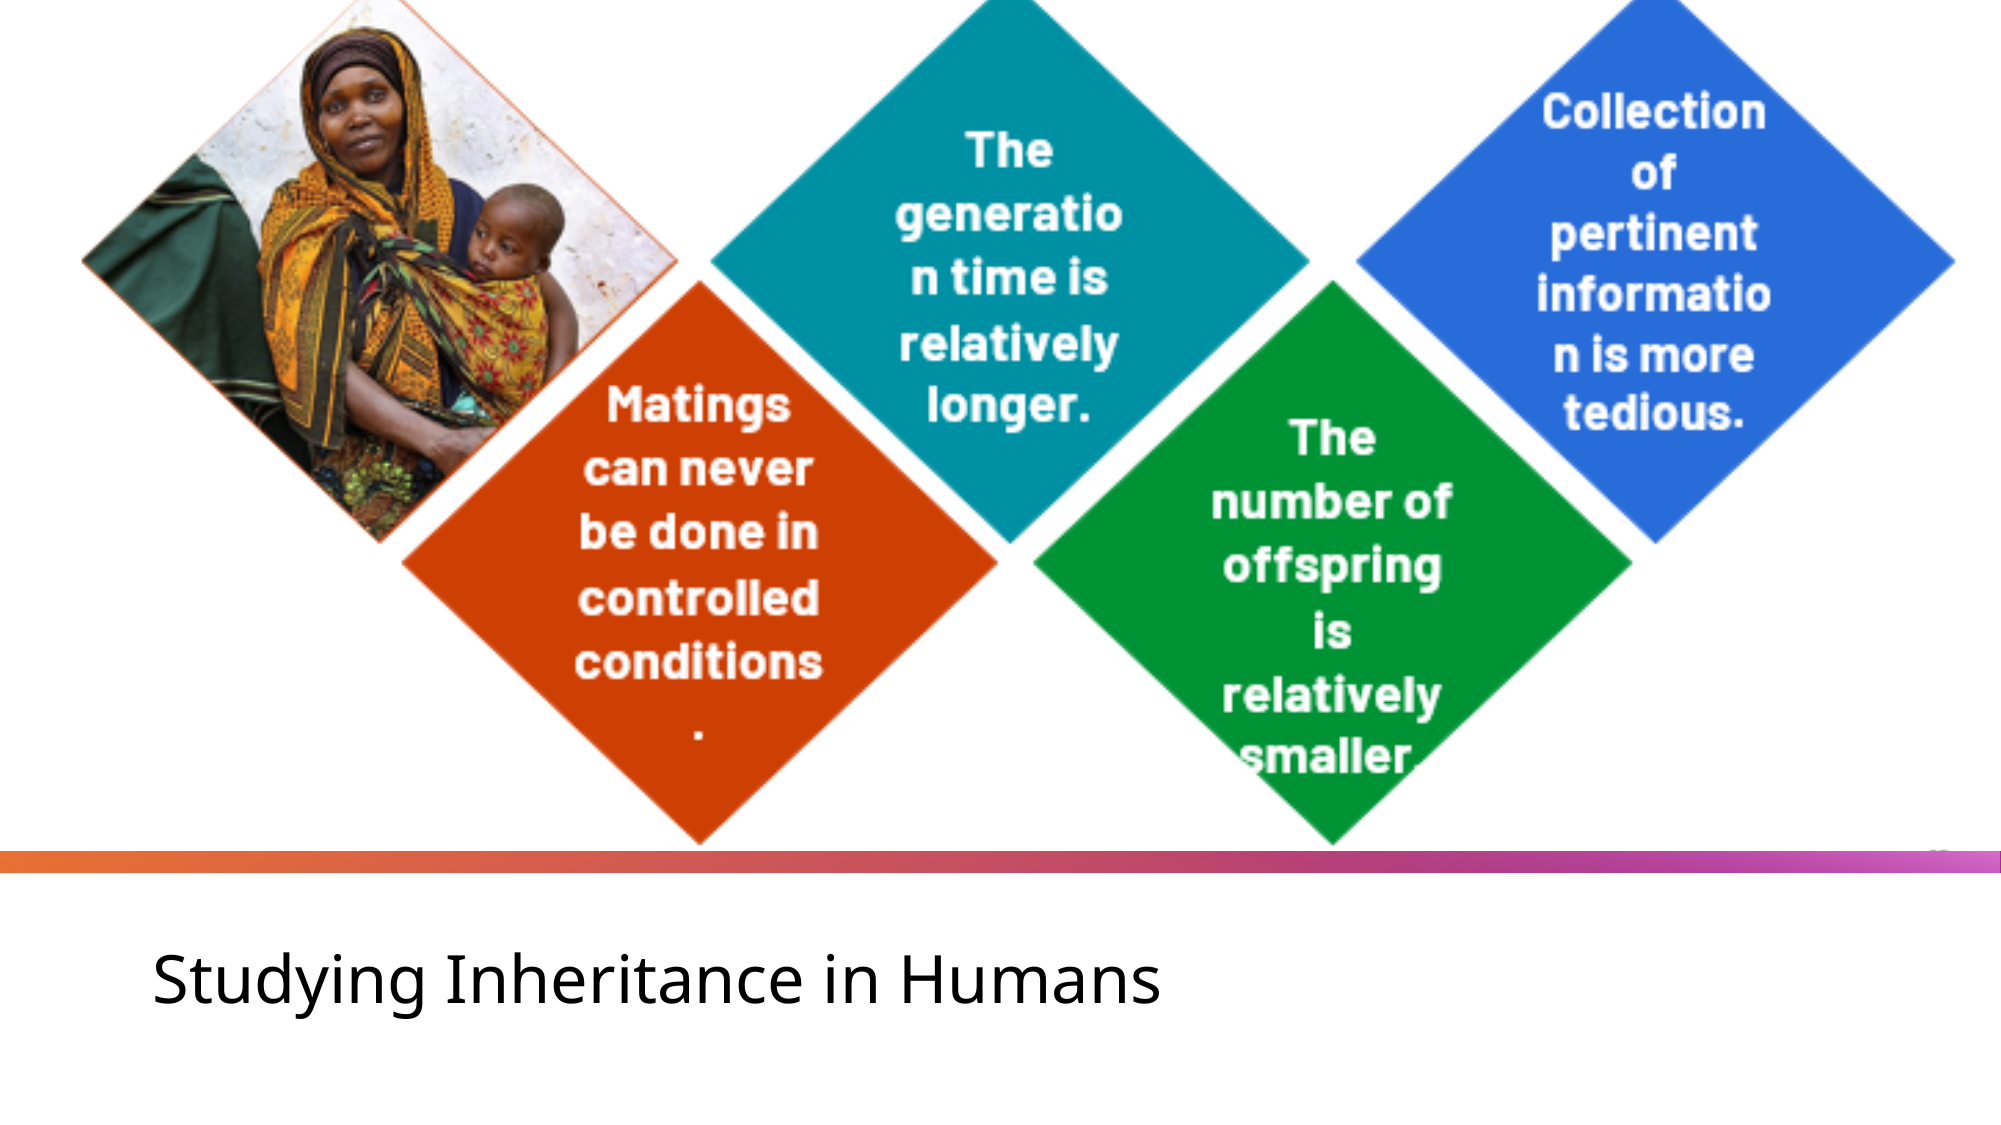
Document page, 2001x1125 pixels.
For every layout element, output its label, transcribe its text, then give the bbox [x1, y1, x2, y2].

picture [0, 0, 2000, 851]
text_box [0, 851, 2000, 873]
title Studying Inheritance in Humans [137, 916, 1274, 1049]
